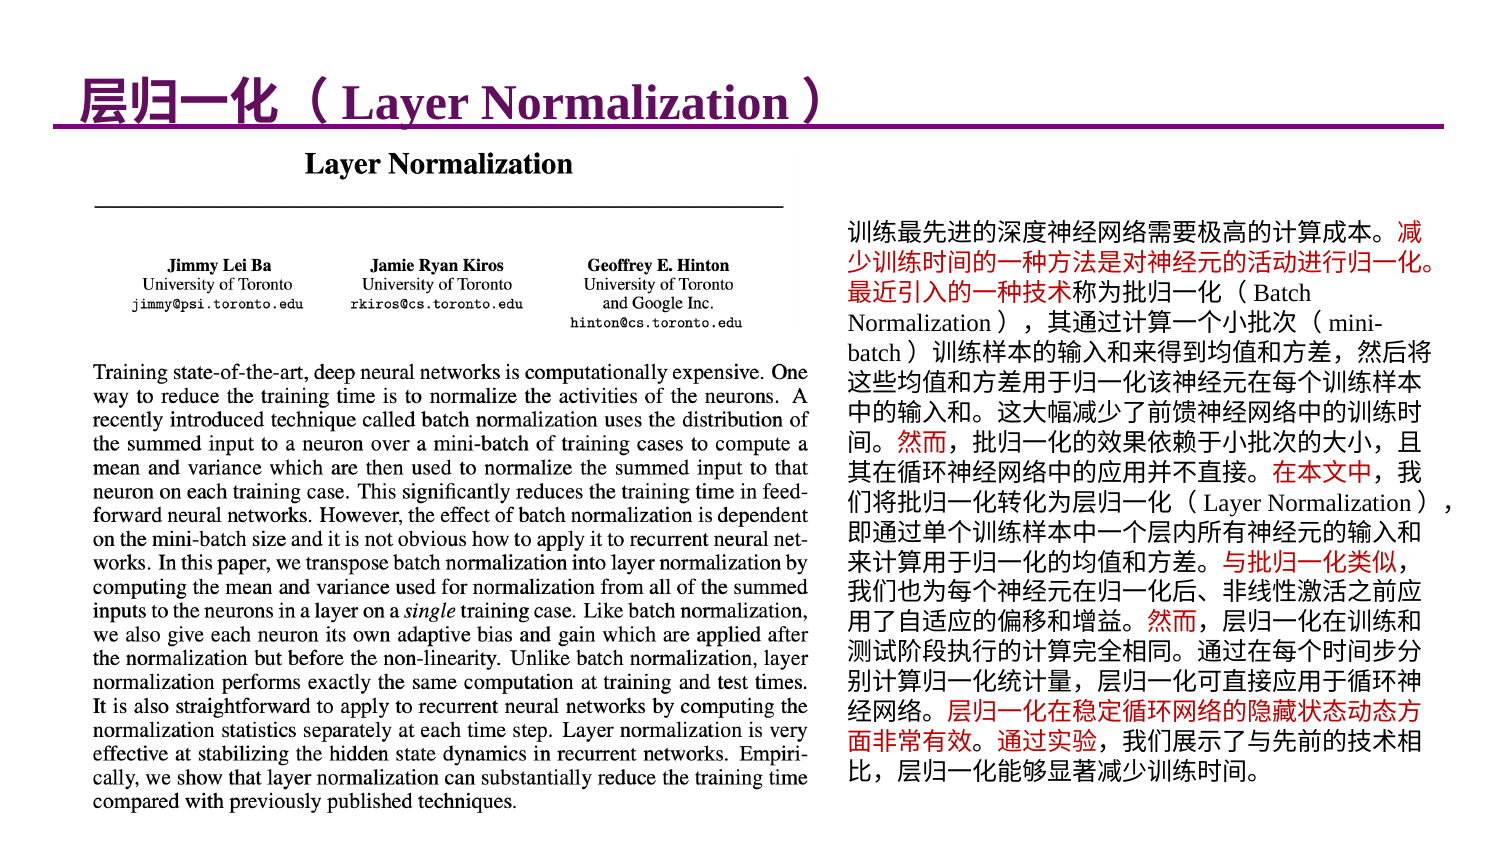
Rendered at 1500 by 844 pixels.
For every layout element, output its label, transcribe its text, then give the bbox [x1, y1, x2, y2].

text_box 层归一化（Layer Normalization） [64, 31, 1446, 137]
text_box 训练最先进的深度神经网络需要极高的计算成本。减少训练时间的一种方法是对神经元的活动进行归一化。最近引入的一种技术称为批归一化（Batch Normalization），其通过计算一个小批次（mini-batch）训练样本的输入和来得到均值和方差，然后将这些均值和方差用于归一化该神经元在每个训练样本中的输入和。这大幅减少了前馈神经网络中的训练时间。然而，批归一化的效果依赖于小批次的大小，且其在循环神经网络中的应用并不直接。在本文中，我们将批归一化转化为层归一化（Layer Normalization），即通过单个训练样本中一个层内所有神经元的输入和来计算用于归一化的均值和方差。与批归一化类似，我们也为每个神经元在归一化后、非线性激活之前应用了自适应的偏移和增益。然而，层归一化在训练和测试阶段执行的计算完全相同。通过在每个时间步分别计算归一化统计量，层归一化可直接应用于循环神经网络。层归一化在稳定循环网络的隐藏状态动态方面非常有效。通过实验，我们展示了与先前的技术相比，层归一化能够显著减少训练时间。 [832, 209, 1459, 793]
picture [86, 354, 817, 820]
picture [86, 147, 796, 334]
